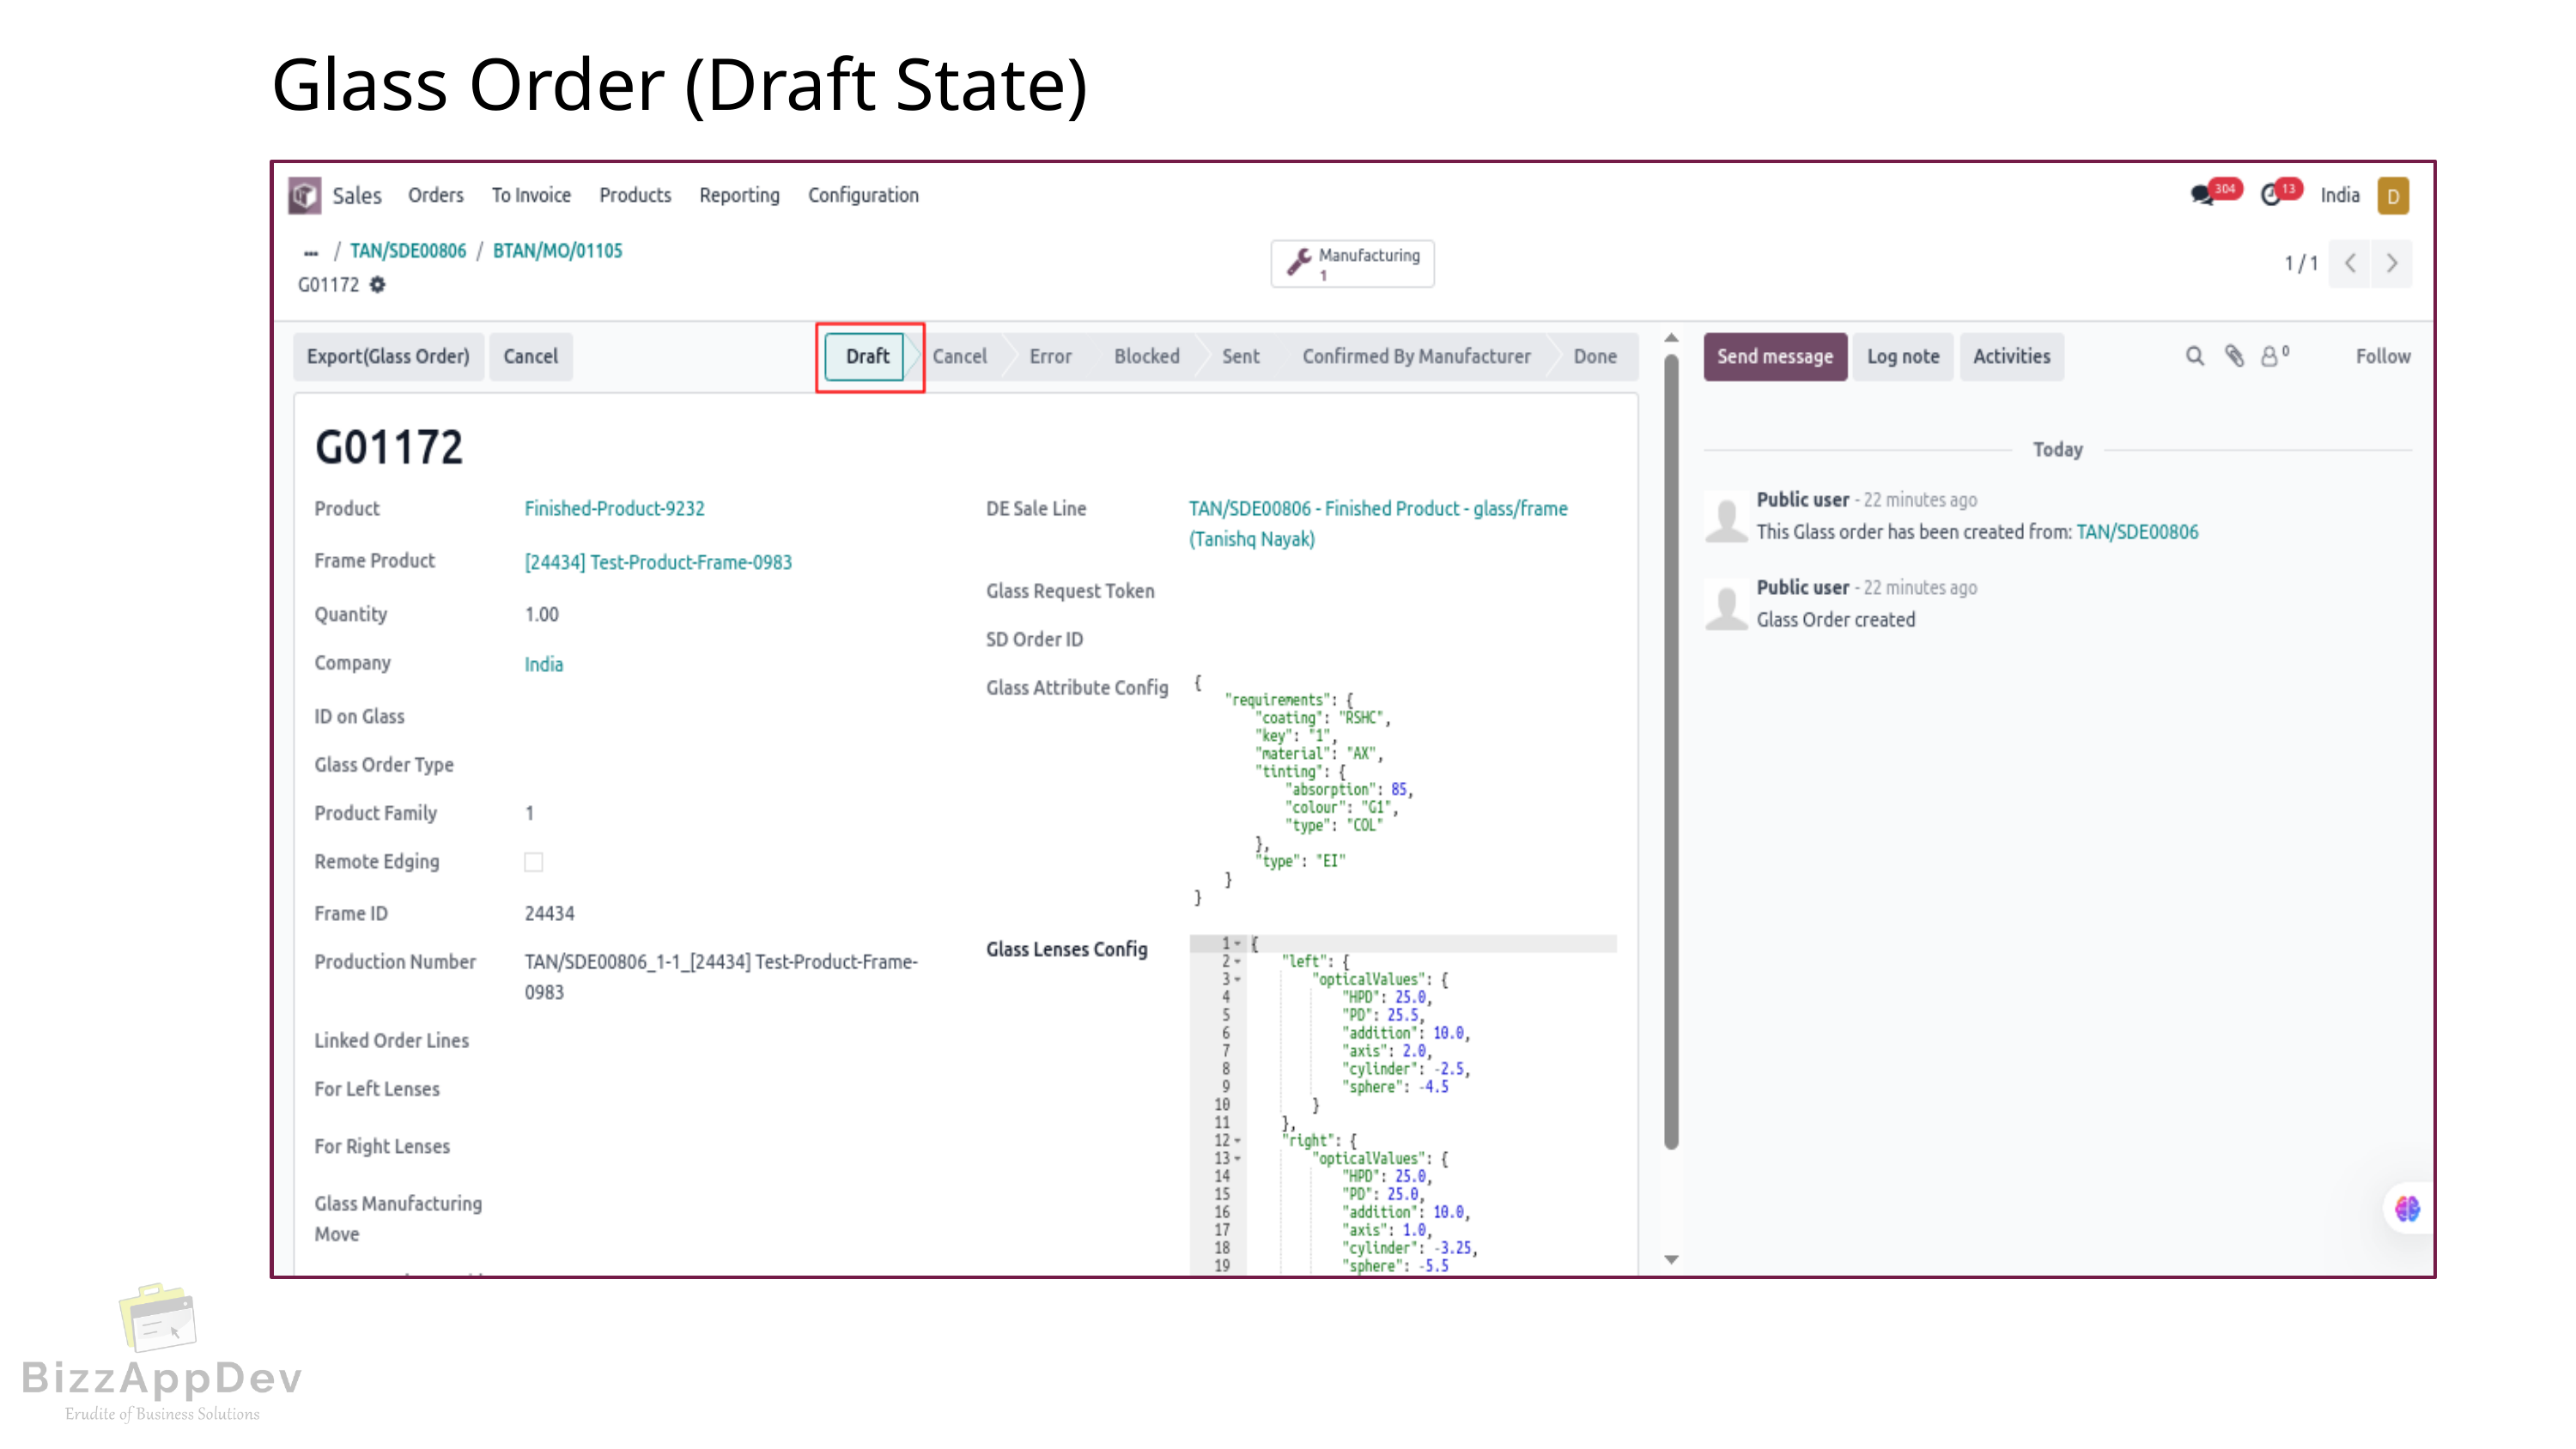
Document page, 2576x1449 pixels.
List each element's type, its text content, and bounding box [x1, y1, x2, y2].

picture [21, 163, 2433, 1441]
text_box Glass Order (Draft State) [257, 25, 1282, 164]
